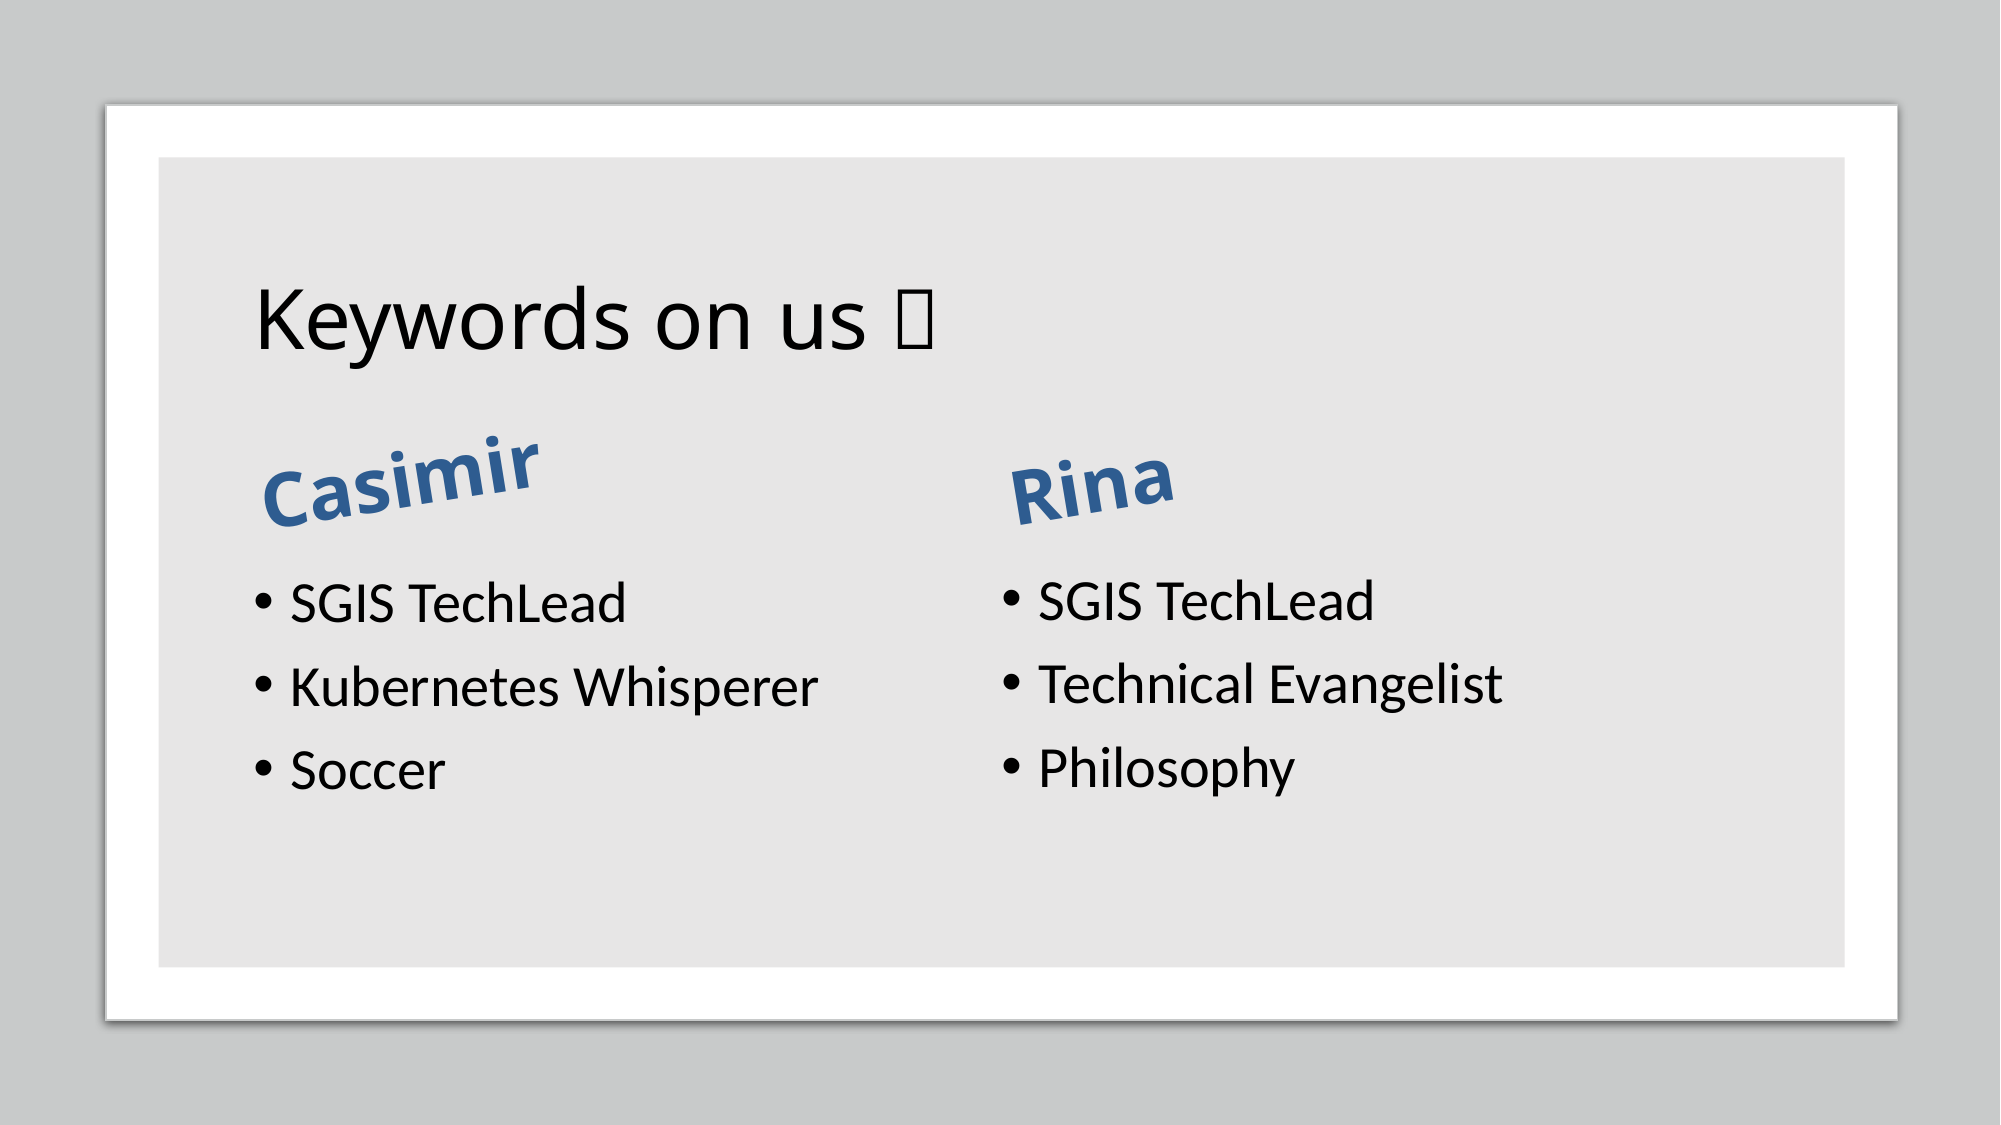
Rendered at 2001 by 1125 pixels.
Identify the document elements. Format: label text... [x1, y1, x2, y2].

text_box [0, 0, 2000, 1125]
title Keywords on us  [238, 236, 1774, 408]
text_box [158, 156, 1846, 968]
list SGIS TechLead Kubernetes Whisperer Soccer [238, 564, 974, 887]
text_box Casimir [238, 397, 584, 555]
text_box Rina [986, 392, 1332, 551]
list SGIS TechLead Technical Evangelist Philosophy [986, 562, 1734, 839]
text_box [105, 104, 1898, 1021]
